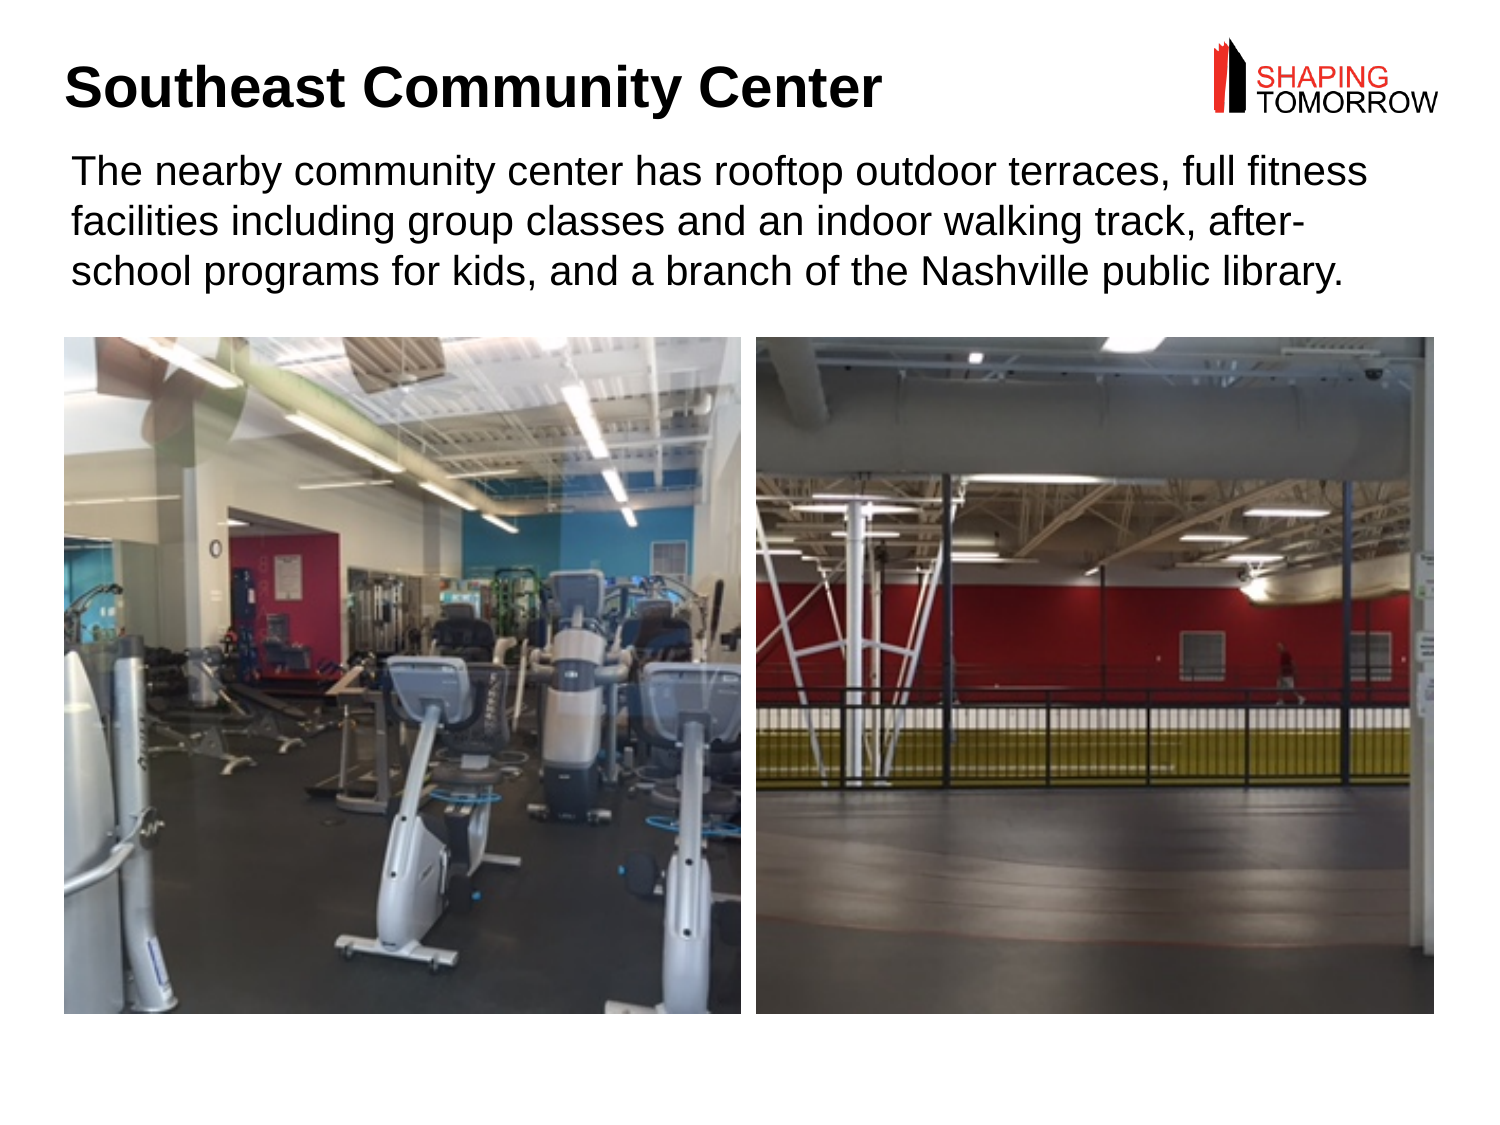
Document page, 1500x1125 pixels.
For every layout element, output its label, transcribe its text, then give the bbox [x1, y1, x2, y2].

picture [63, 336, 742, 1015]
picture [755, 336, 1434, 1015]
text_box The nearby community center has rooftop outdoor terraces, full fitness facilities including group classes and an indoor walking track, after-school programs for kids, and a branch of the Nashville public library. [54, 185, 1427, 252]
picture [1214, 37, 1438, 113]
text_box Southeast Community Center [49, 41, 1113, 127]
